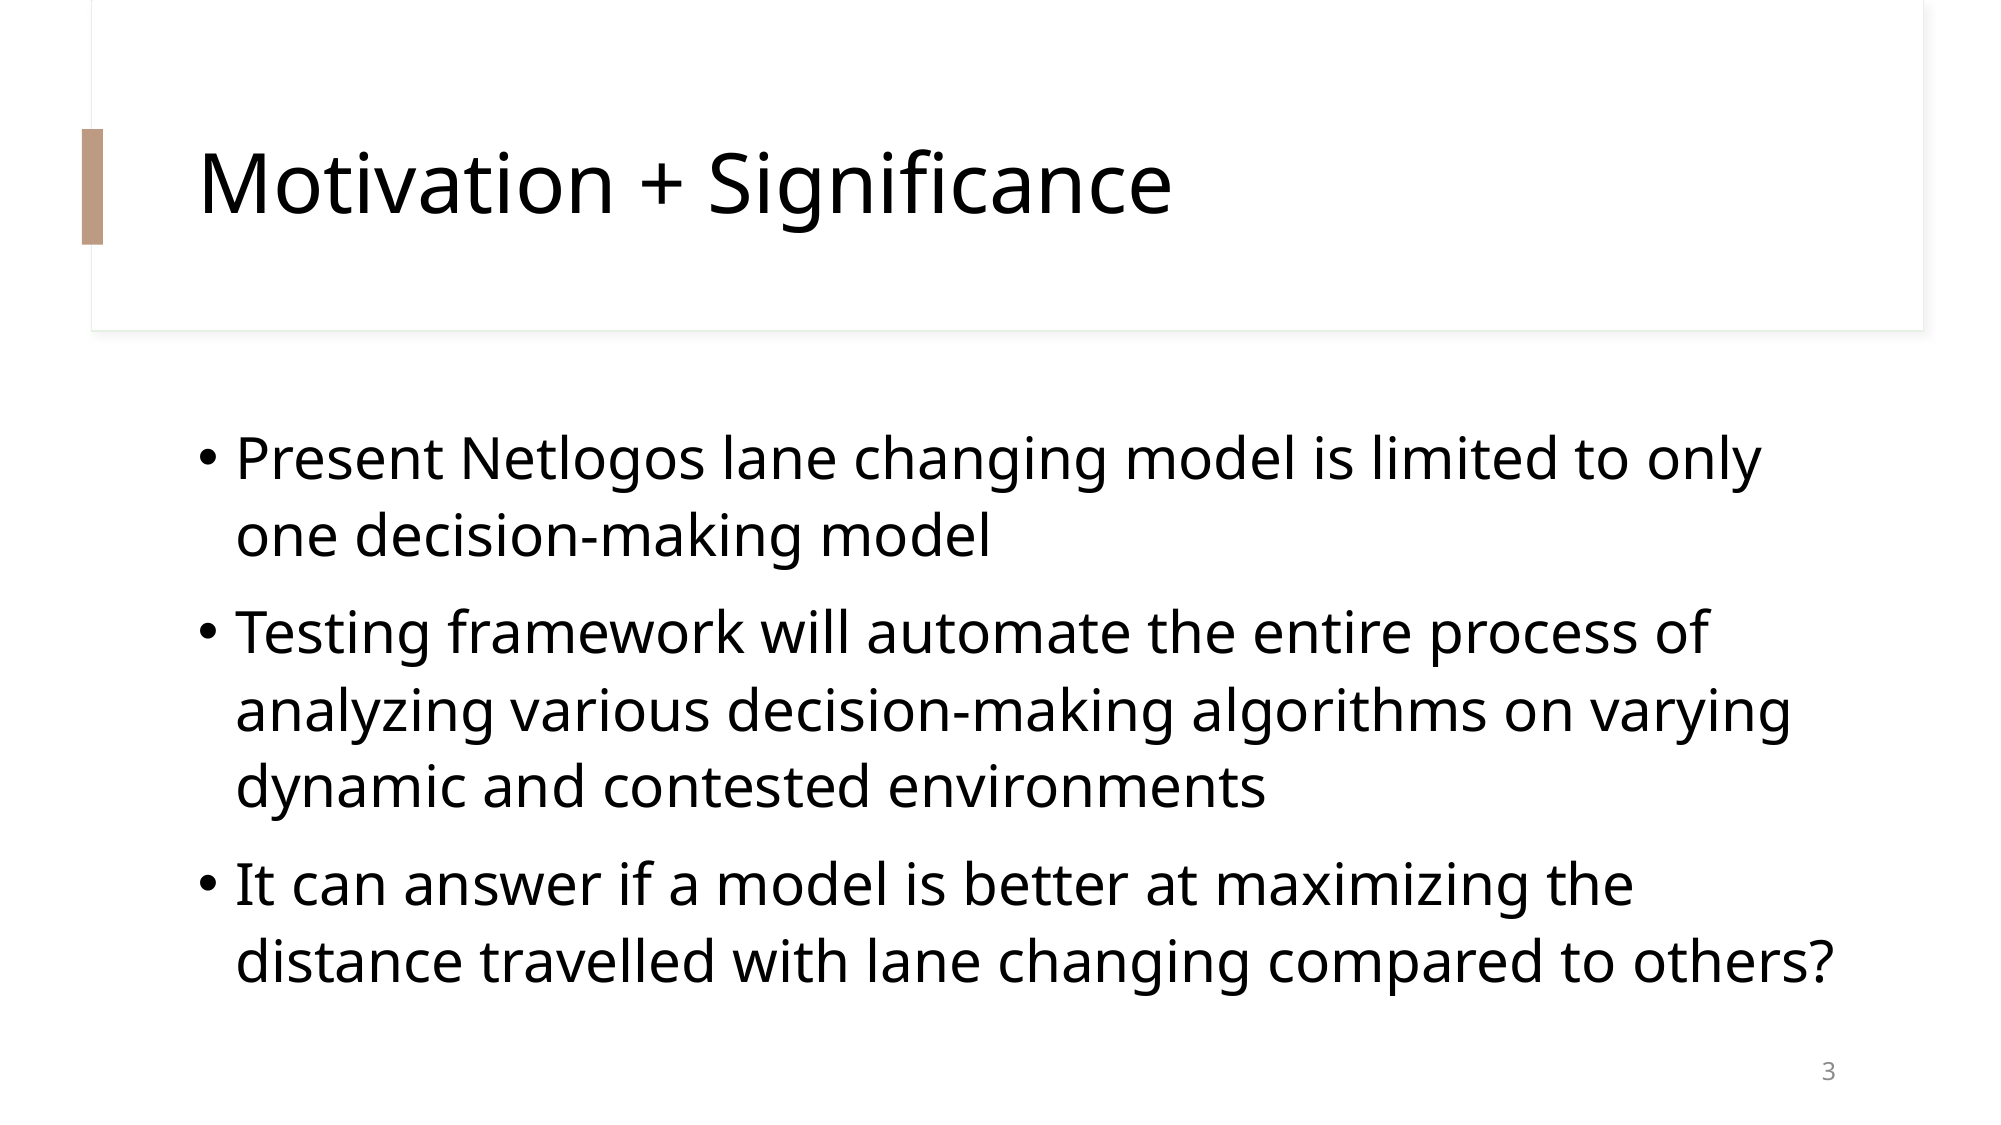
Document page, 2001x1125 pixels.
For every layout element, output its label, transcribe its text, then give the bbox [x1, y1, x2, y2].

list Present Netlogos lane changing model is limited to only one decision-making model Testing framework will automate the entire process of analyzing various decision-making algorithms on varying dynamic and contested environments It can answer if a model is better at maximizing the distance travelled with lane changing compared to others? [183, 406, 1851, 1013]
title Motivation + Significance [183, 90, 1851, 284]
slide_number 3 [1401, 1042, 1851, 1103]
